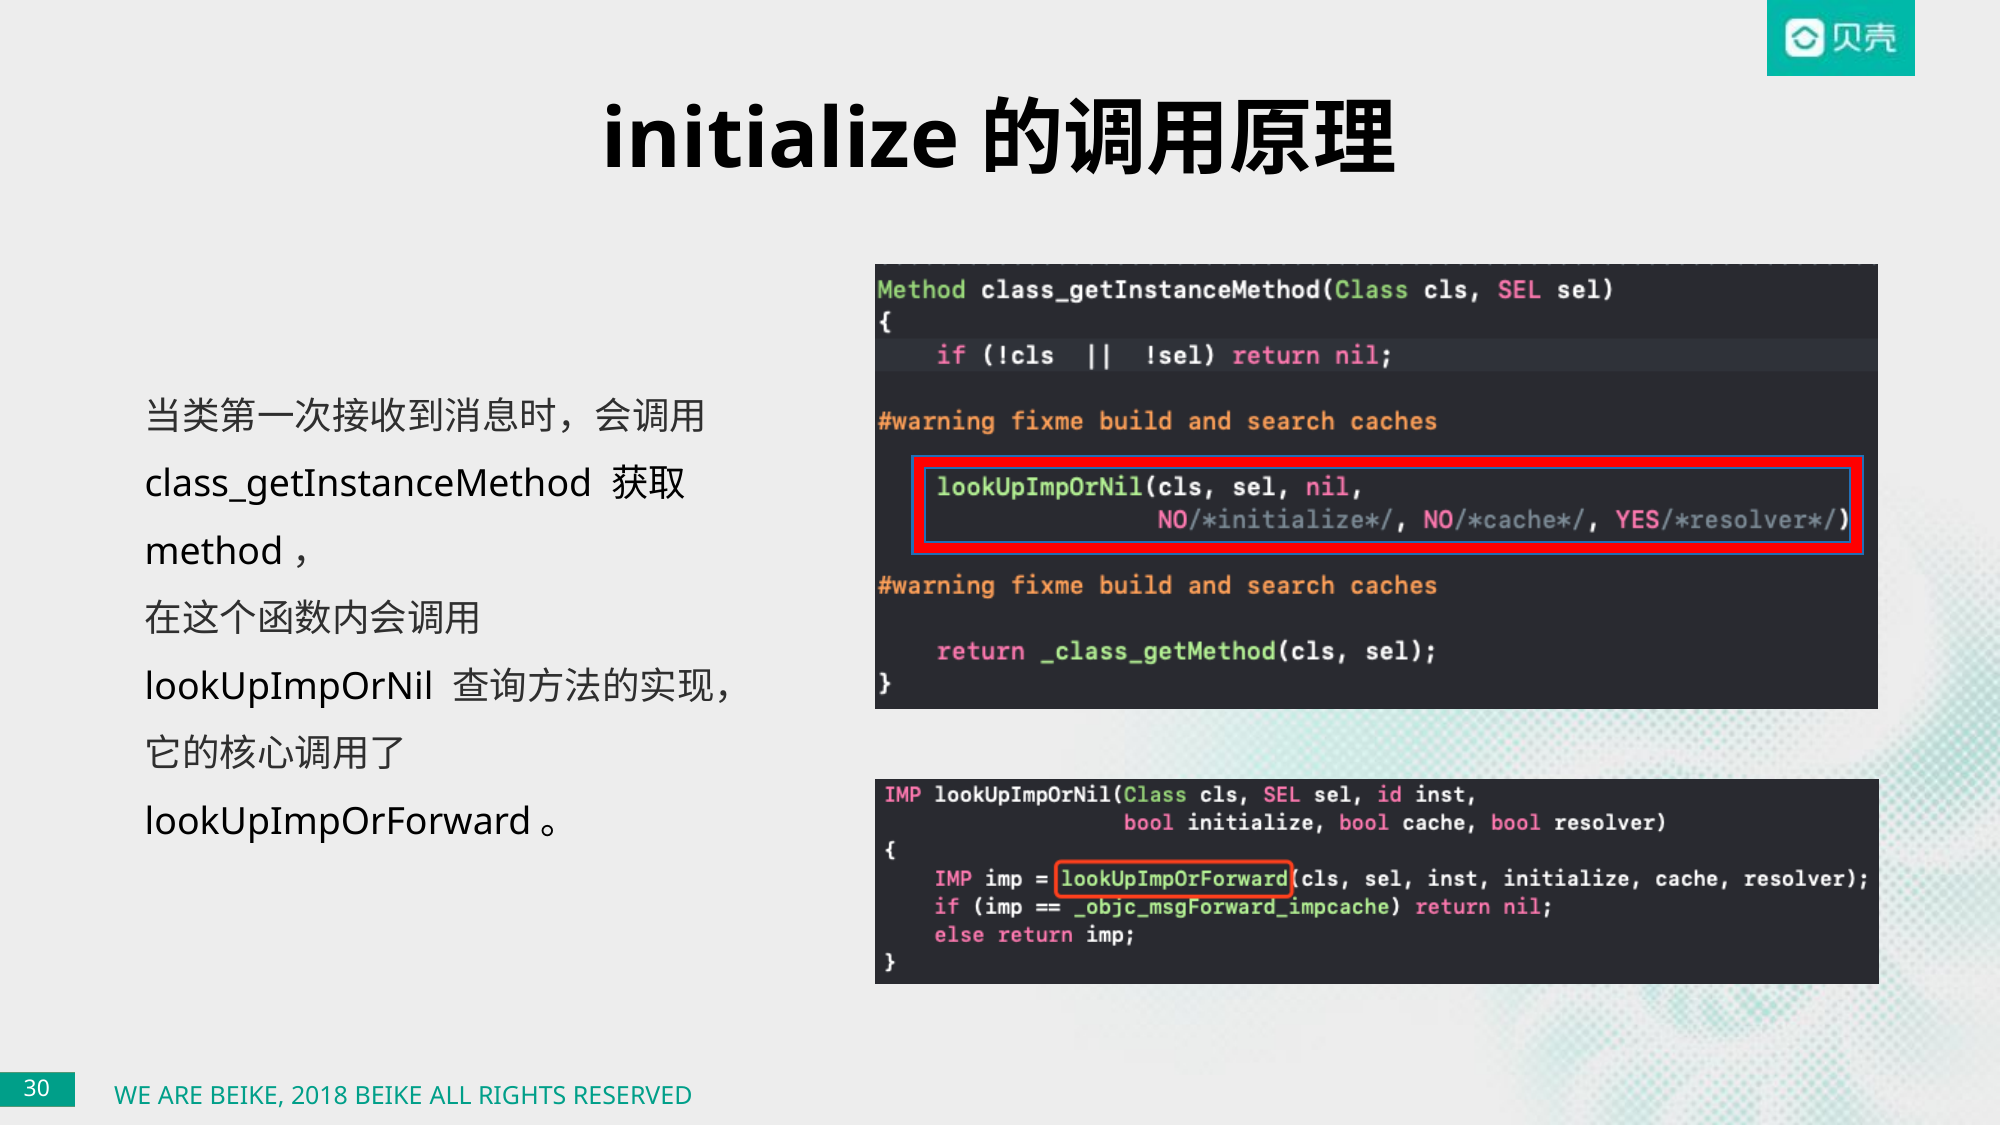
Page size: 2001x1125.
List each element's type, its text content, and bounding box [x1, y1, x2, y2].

text_box initialize的调用原理 [397, 77, 1601, 192]
picture [0, 0, 2000, 1125]
text_box 当类第一次接收到消息时，会调用 class_getInstanceMethod 获取 method， 在这个函数内会调用 lookUpImpOrNil 查询方法的实现，它的核心调用了 lookUpImpOrForward。 [129, 362, 797, 850]
